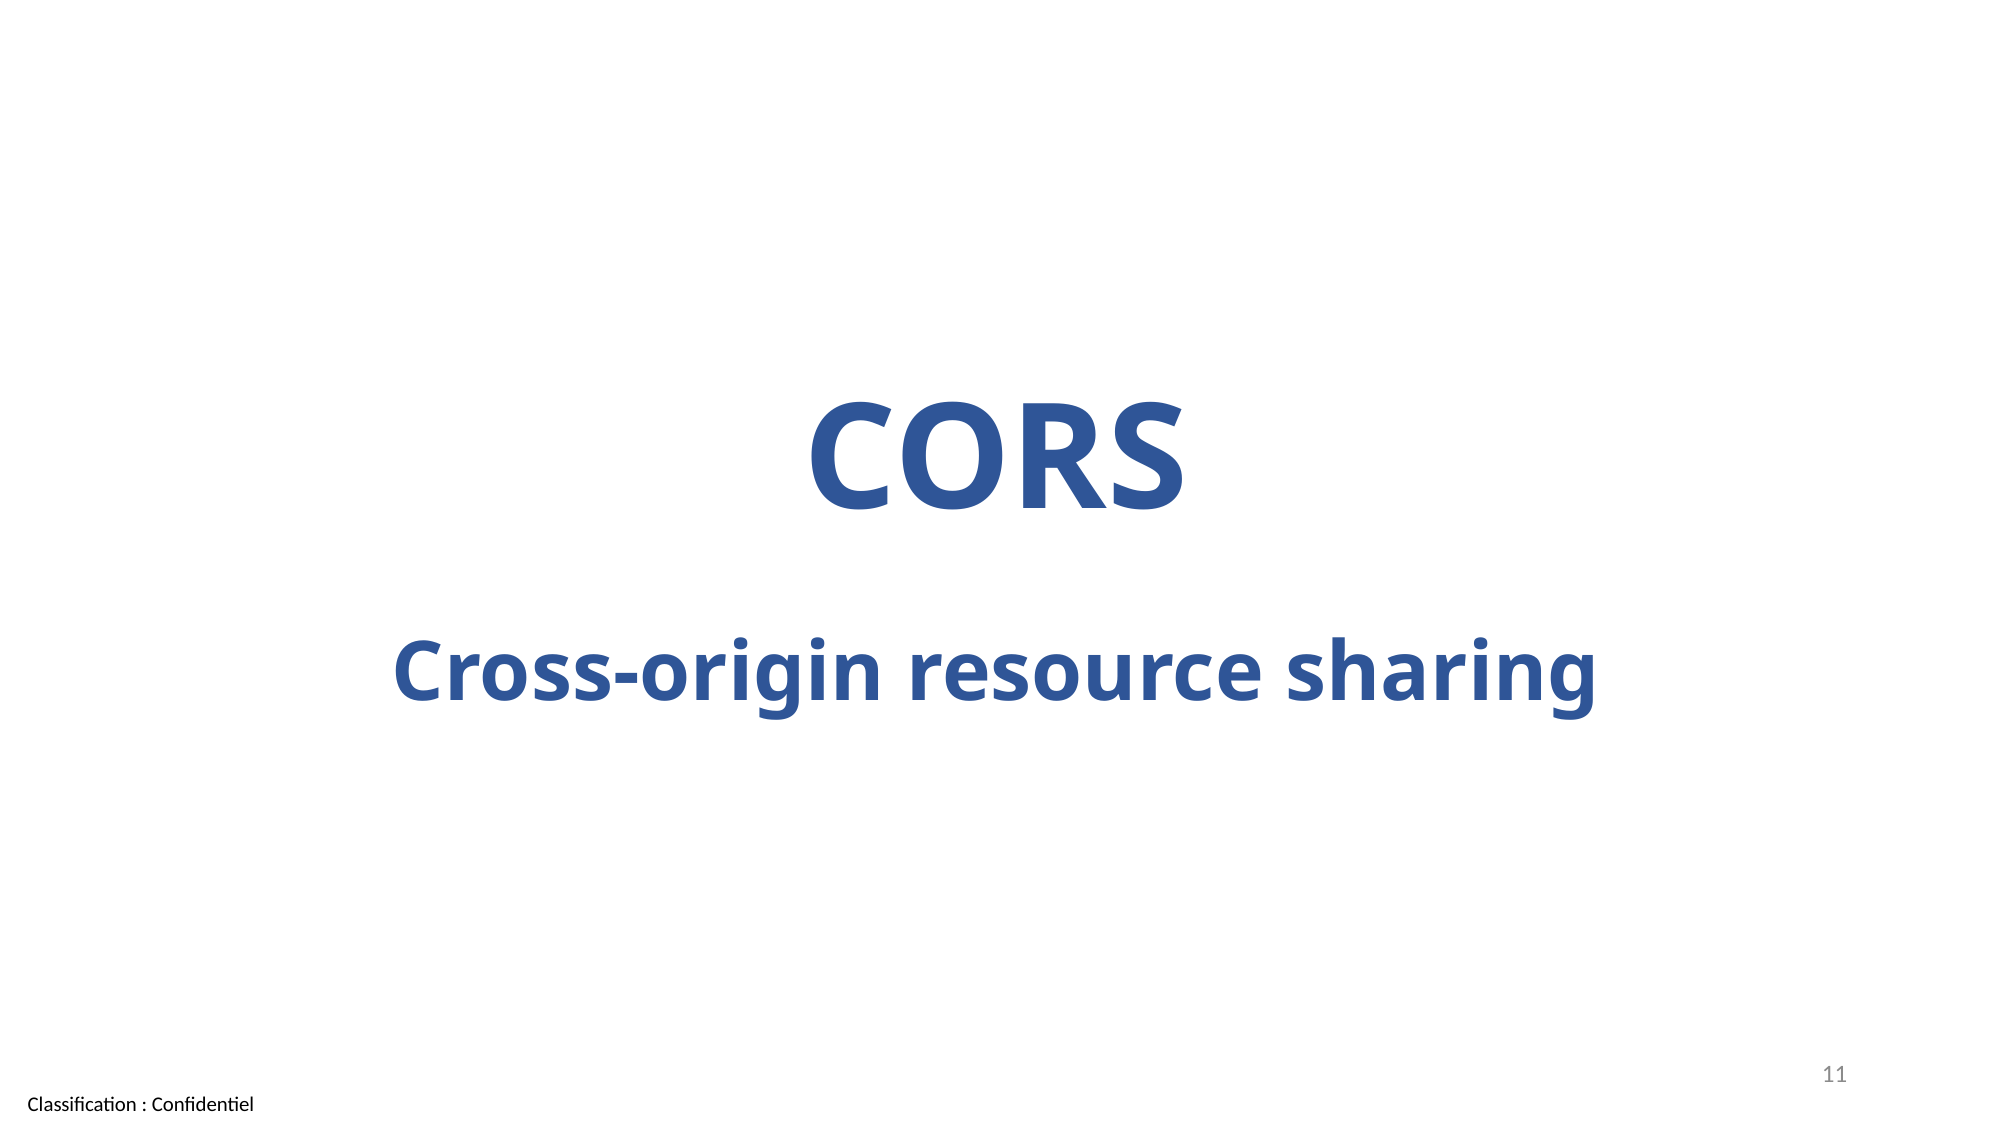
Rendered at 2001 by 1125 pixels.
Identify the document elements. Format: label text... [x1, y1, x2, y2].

slide_number 11 [1412, 1042, 1863, 1103]
title CORS Cross-origin resource sharing [58, 370, 1934, 829]
